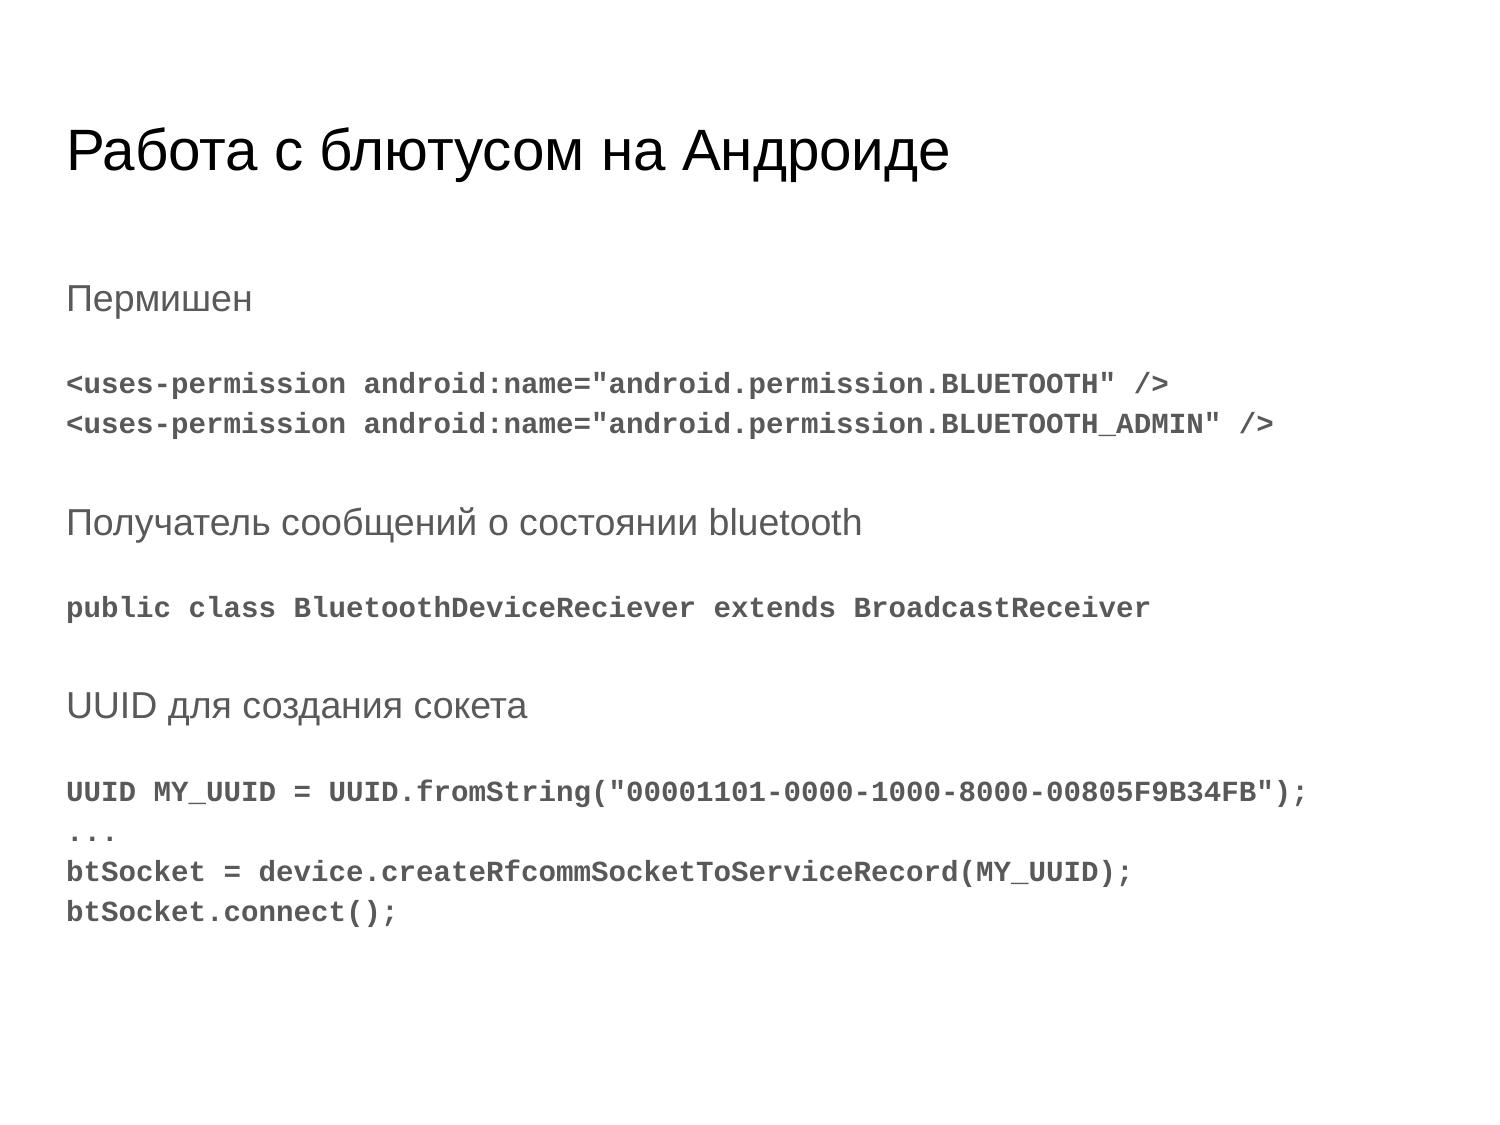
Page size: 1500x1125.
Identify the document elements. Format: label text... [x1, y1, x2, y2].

list Пермишен <uses-permission android:name="android.permission.BLUETOOTH" /> <uses-permission android:name="android.permission.BLUETOOTH_ADMIN" /> Получатель сообщений о состоянии bluetooth public class BluetoothDeviceReciever extends BroadcastReceiver UUID для создания сокета UUID MY_UUID = UUID.fromString("00001101-0000-1000-8000-00805F9B34FB"); ... btSocket = device.createRfcommSocketToServiceRecord(MY_UUID); btSocket.connect(); [51, 252, 1449, 1000]
title Работа с блютусом на Андроиде [51, 97, 1449, 223]
